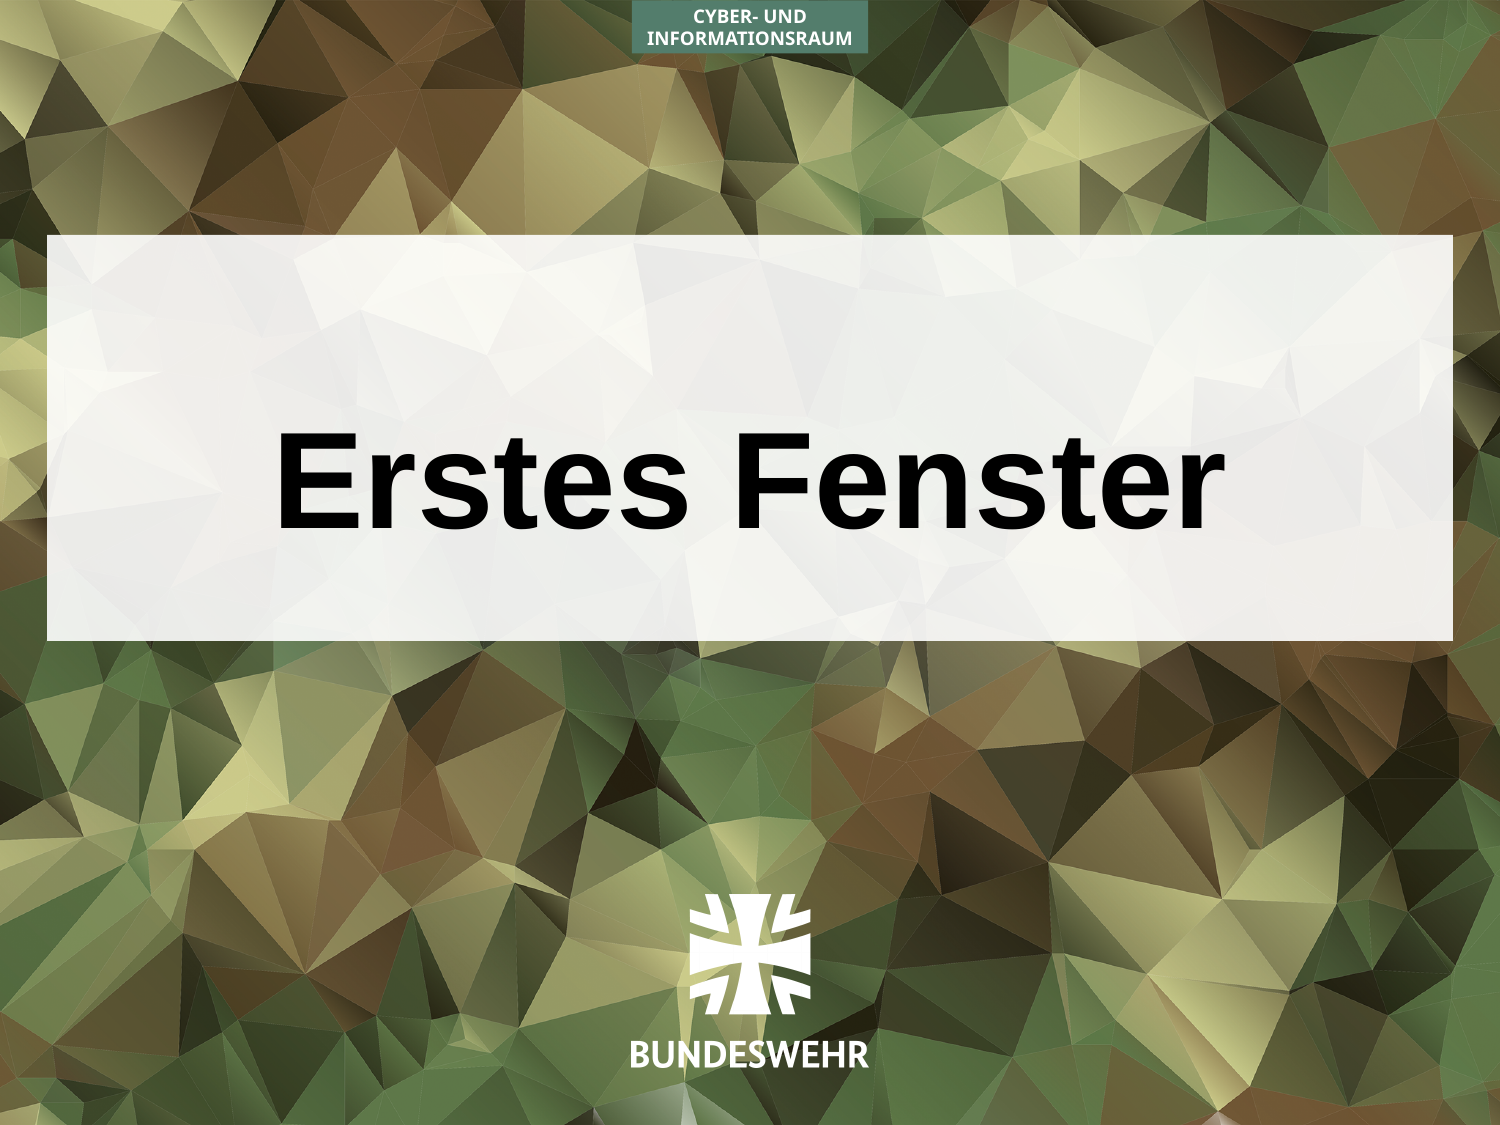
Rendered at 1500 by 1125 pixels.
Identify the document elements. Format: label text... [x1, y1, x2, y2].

list Cyber- und informationsraum [631, 0, 869, 54]
picture [0, 0, 1500, 1125]
list Erstes Fenster [86, 266, 1414, 615]
